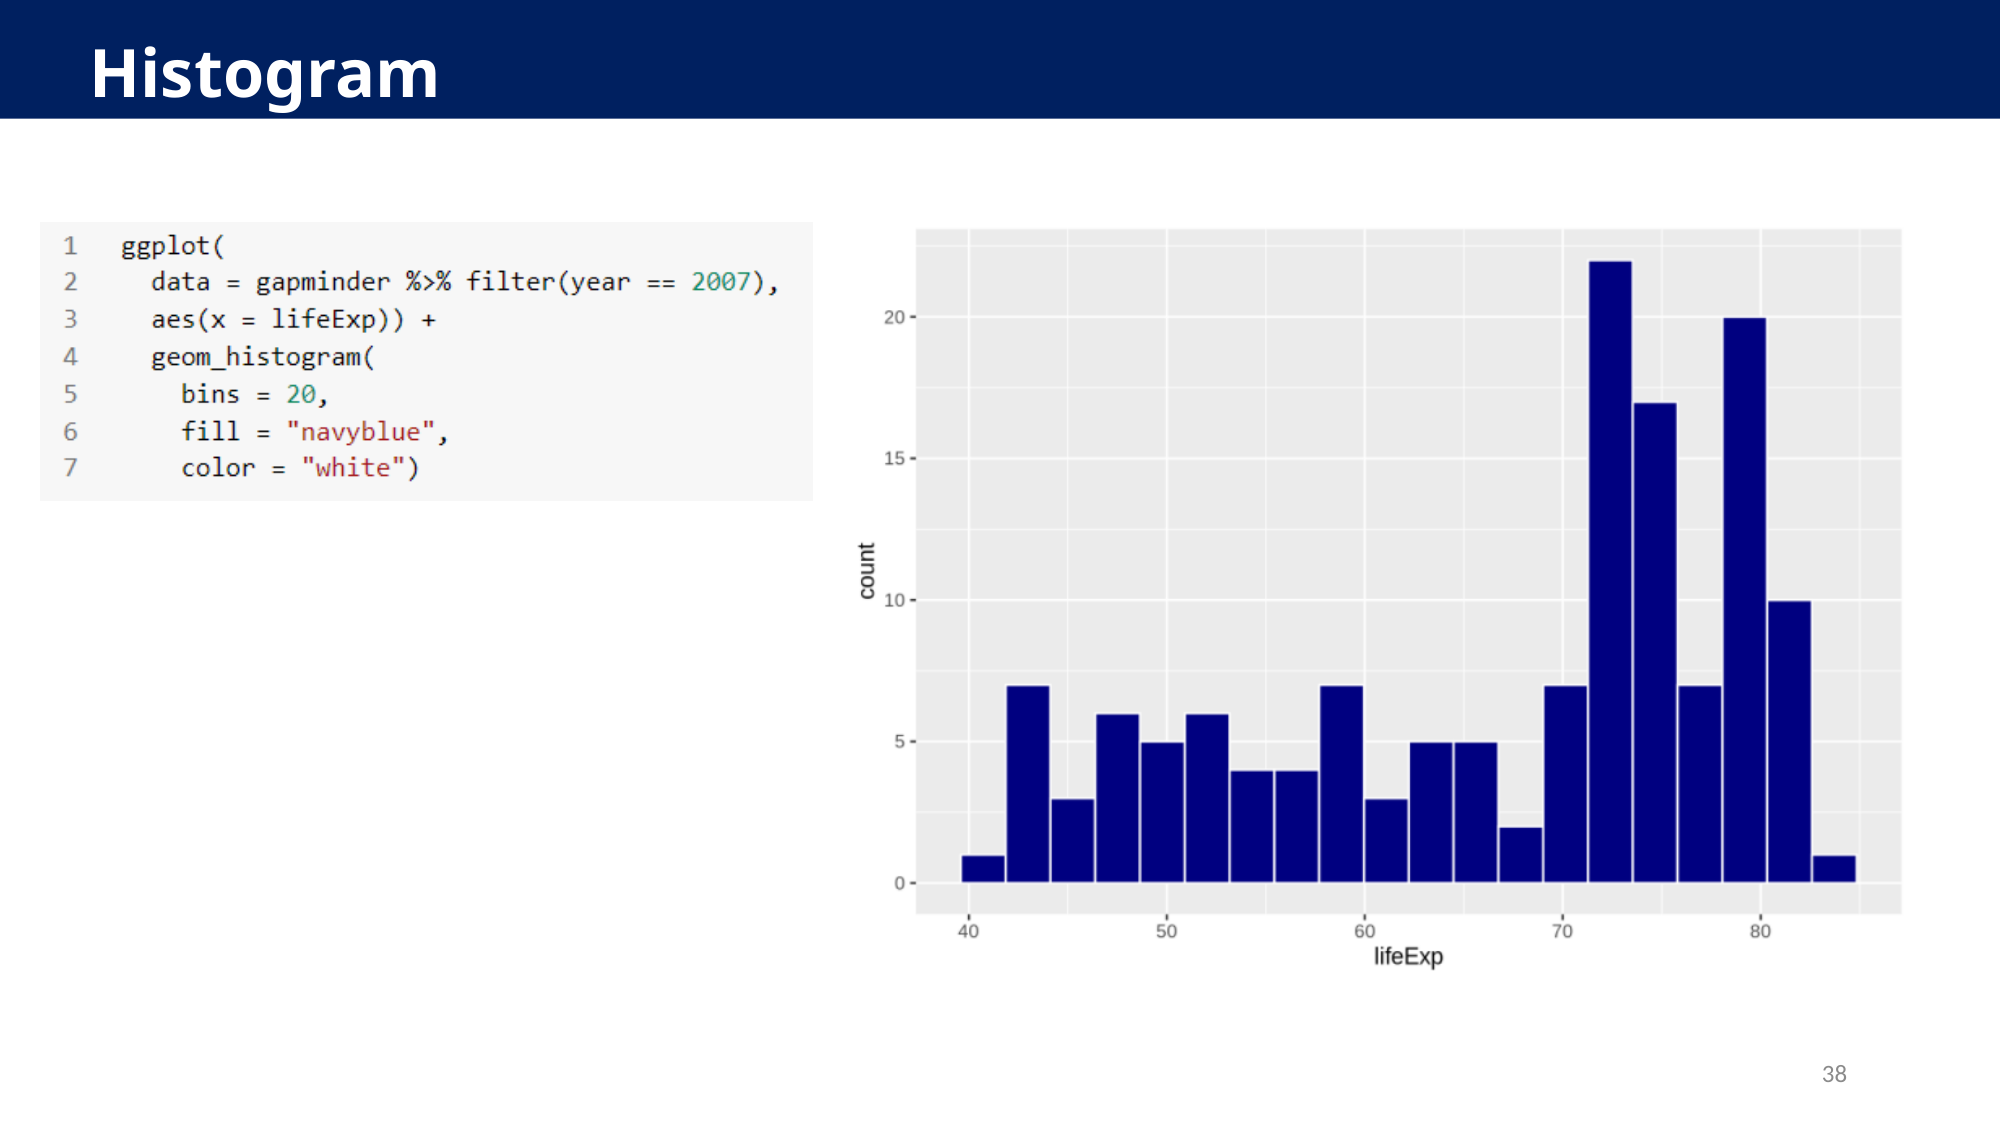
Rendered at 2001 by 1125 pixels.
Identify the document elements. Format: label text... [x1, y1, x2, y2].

text_box Histogram [0, 0, 2000, 119]
picture [40, 222, 813, 501]
slide_number 38 [1412, 1042, 1863, 1103]
picture [845, 210, 1940, 983]
